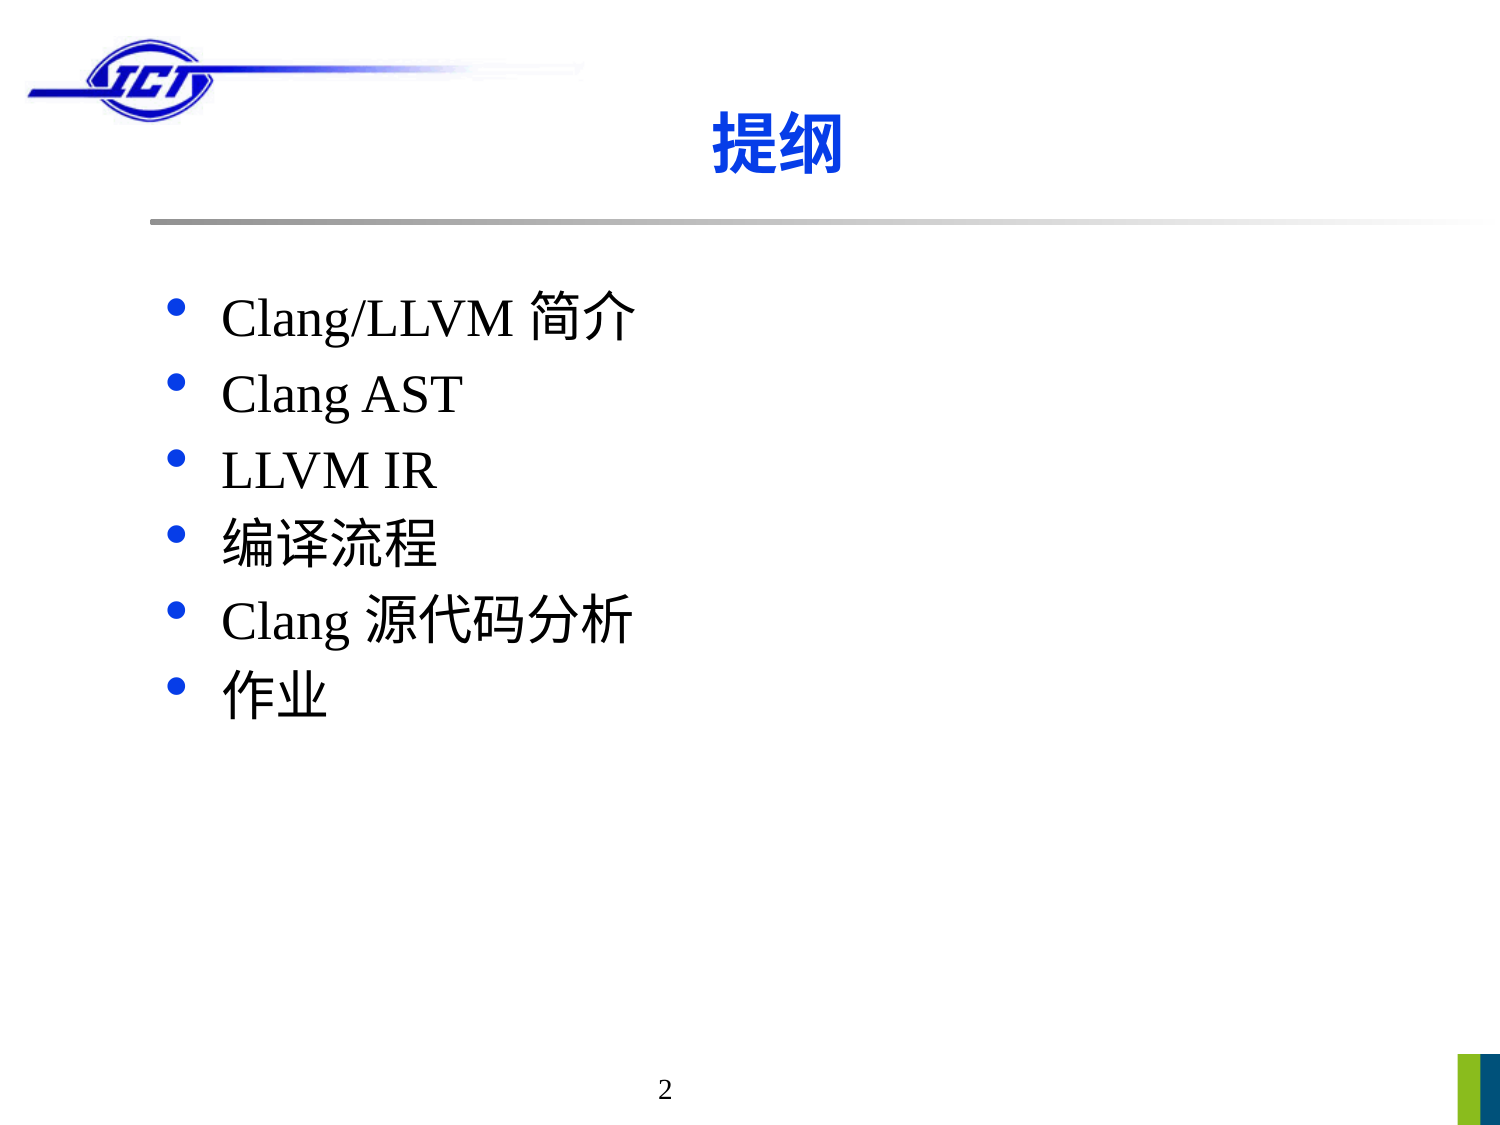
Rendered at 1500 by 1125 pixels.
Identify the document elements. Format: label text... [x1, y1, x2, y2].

picture [24, 36, 600, 125]
title 提纲 [159, 66, 1397, 217]
list Clang/LLVM简介 Clang AST LLVM IR 编译流程 Clang源代码分析 作业 [150, 275, 1388, 1013]
